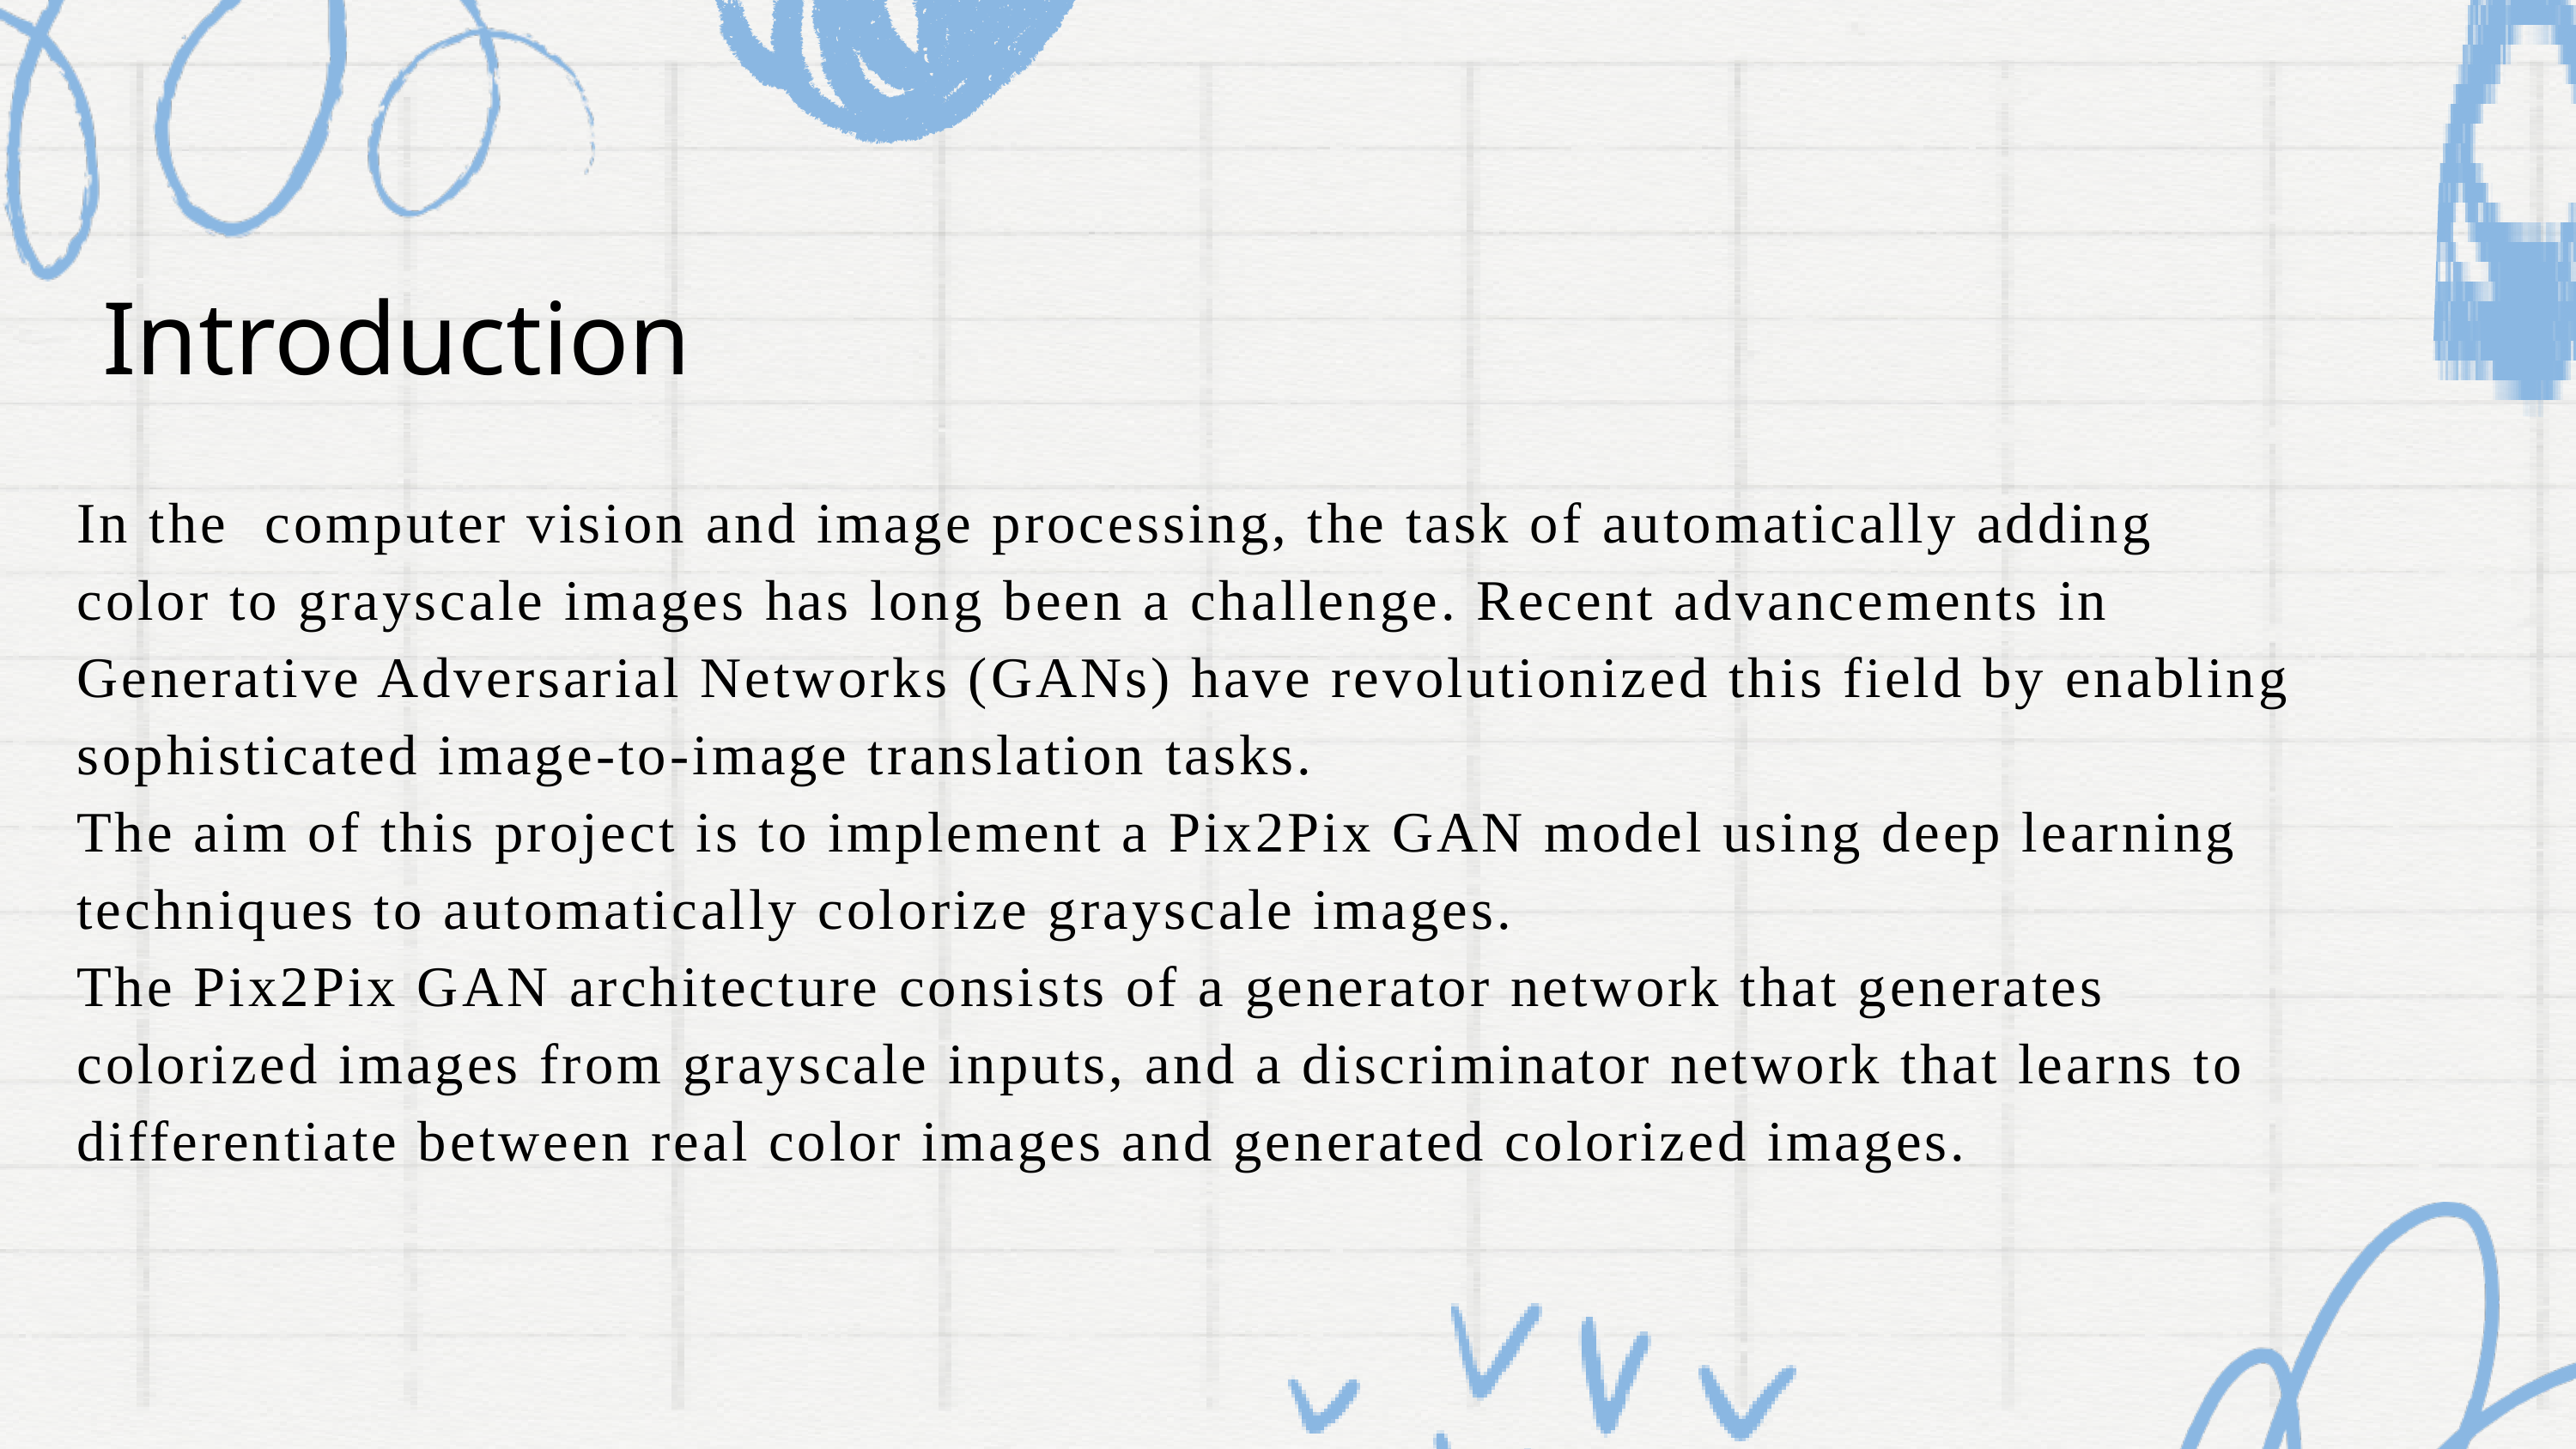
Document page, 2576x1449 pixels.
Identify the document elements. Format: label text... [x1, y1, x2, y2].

text_box [2431, 0, 2576, 419]
text_box [0, 0, 596, 282]
text_box [2162, 1202, 2576, 1449]
text_box [704, 0, 1113, 145]
text_box [0, 0, 2576, 1449]
text_box Introduction [76, 200, 977, 396]
text_box In the computer vision and image processing, the task of automatically adding color to grayscale images has long been a challenge. Recent advancements in Generative Adversarial Networks (GANs) have revolutionized this field by enabling sophisticated image-to-image translation tasks. The aim of this project is to implement a Pix2Pix GAN model using deep learning techniques to automatically colorize grayscale images. The Pix2Pix GAN architecture consists of a generator network that generates colorized images from grayscale inputs, and a discriminator network that learns to differentiate between real color images and generated colorized images. [76, 477, 2296, 1173]
text_box [1288, 1303, 1862, 1449]
